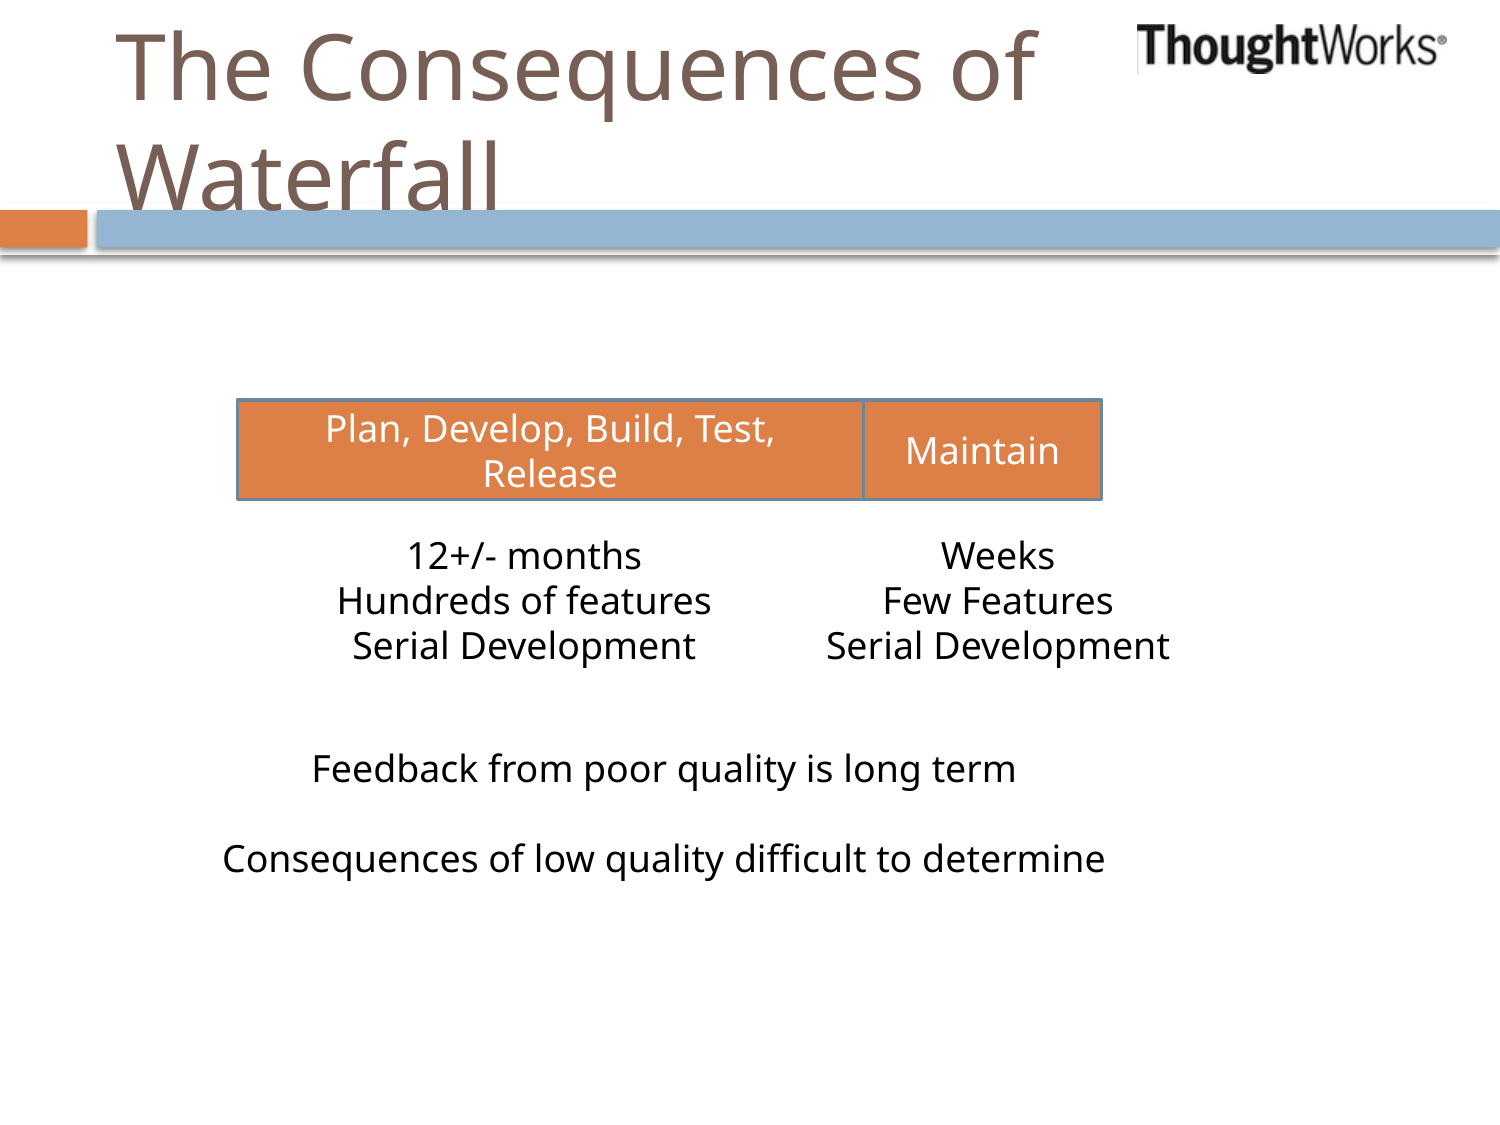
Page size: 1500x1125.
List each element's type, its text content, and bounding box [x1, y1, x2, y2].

text_box Feedback from poor quality is long term Consequences of low quality difficult to determine [207, 737, 1122, 888]
text_box 12+/- months Hundreds of features Serial Development [321, 524, 727, 675]
title The Consequences of Waterfall [100, 37, 1438, 200]
text_box Weeks Few Features Serial Development [811, 524, 1186, 675]
picture [1137, 24, 1447, 74]
text_box Maintain [865, 398, 1103, 501]
text_box Plan, Develop, Build, Test, Release [236, 398, 865, 501]
